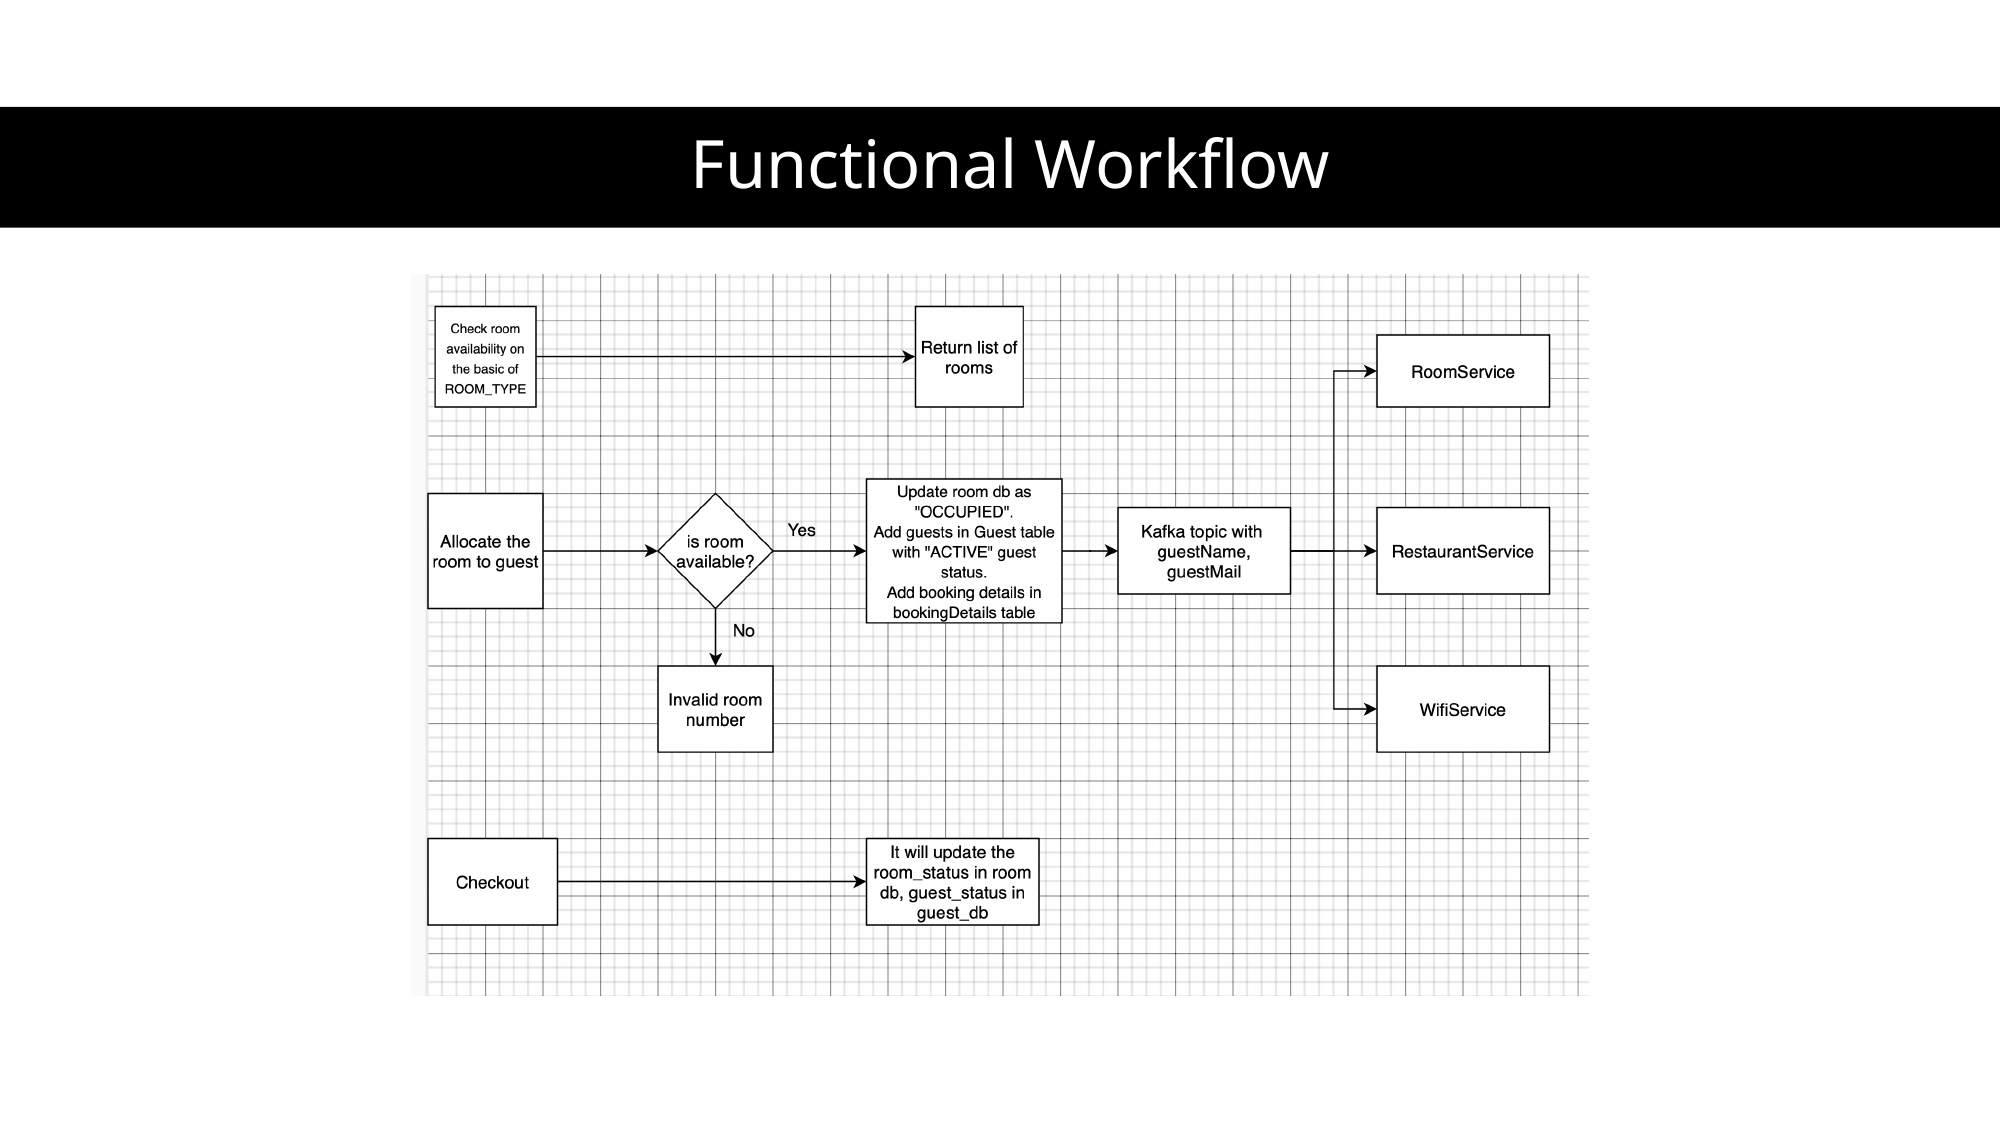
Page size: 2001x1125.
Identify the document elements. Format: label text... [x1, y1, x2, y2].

text_box [0, 105, 2000, 229]
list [410, 274, 1589, 997]
title Functional Workflow [91, 105, 1931, 228]
